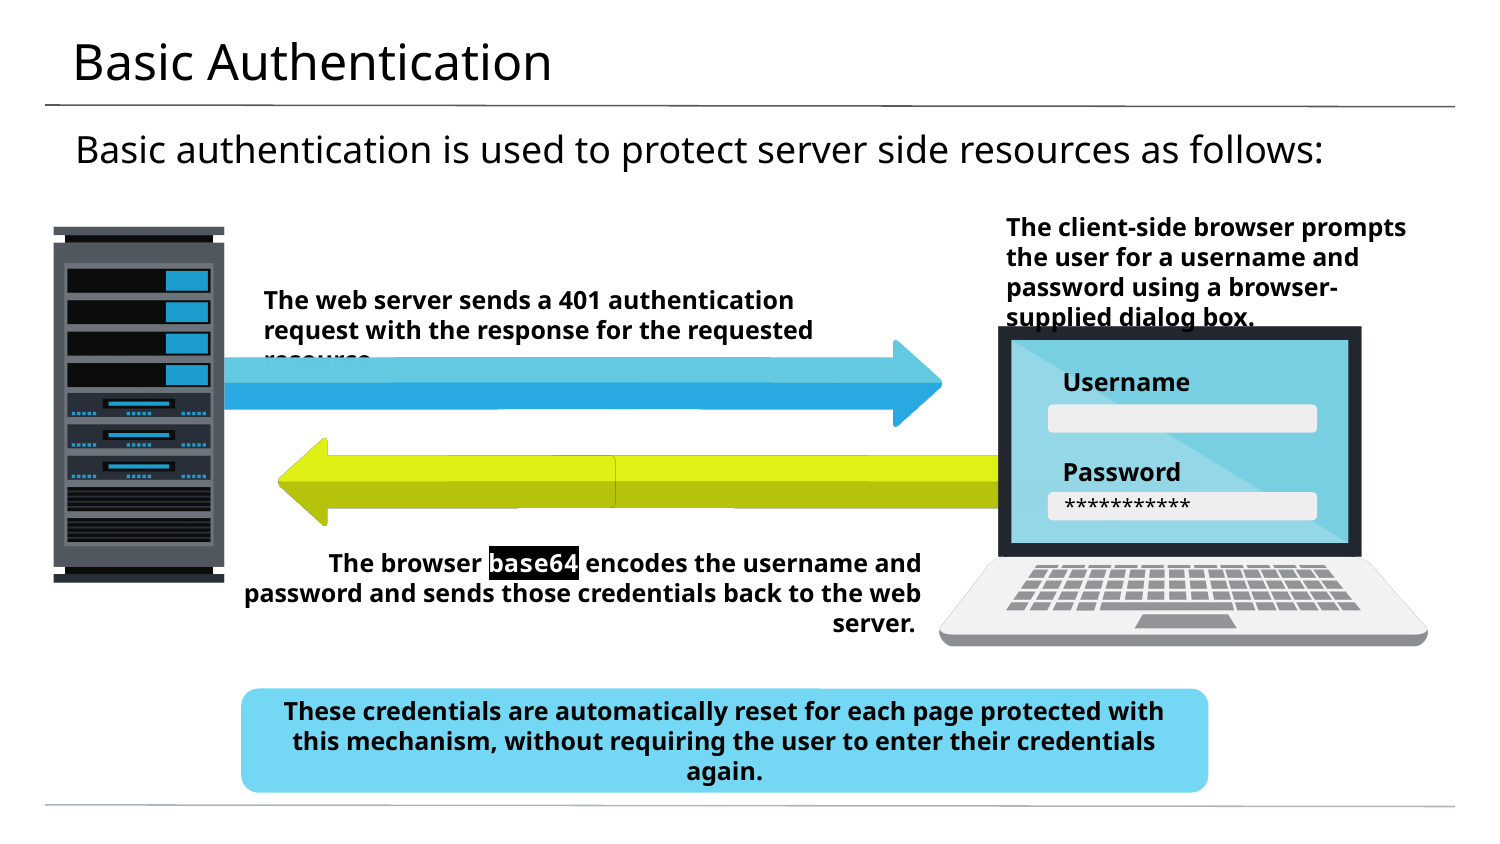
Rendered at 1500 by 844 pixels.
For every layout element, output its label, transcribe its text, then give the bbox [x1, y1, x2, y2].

text_box These credentials are automatically reset for each page protected with this mechanism, without requiring the user to enter their credentials again. [241, 688, 1209, 793]
text_box The client-side browser prompts the user for a username and password using a browser-supplied dialog box. [991, 196, 1457, 364]
text_box The web server sends a 401 authentication request with the response for the requested resource. [248, 269, 905, 322]
subtitle Basic authentication is used to protect server side resources as follows: [0, 110, 1500, 171]
text_box The browser base64 encodes the username and password and sends those credentials back to the web server. [228, 542, 938, 705]
title Basic Authentication [0, 0, 1500, 88]
picture [45, 216, 1451, 663]
